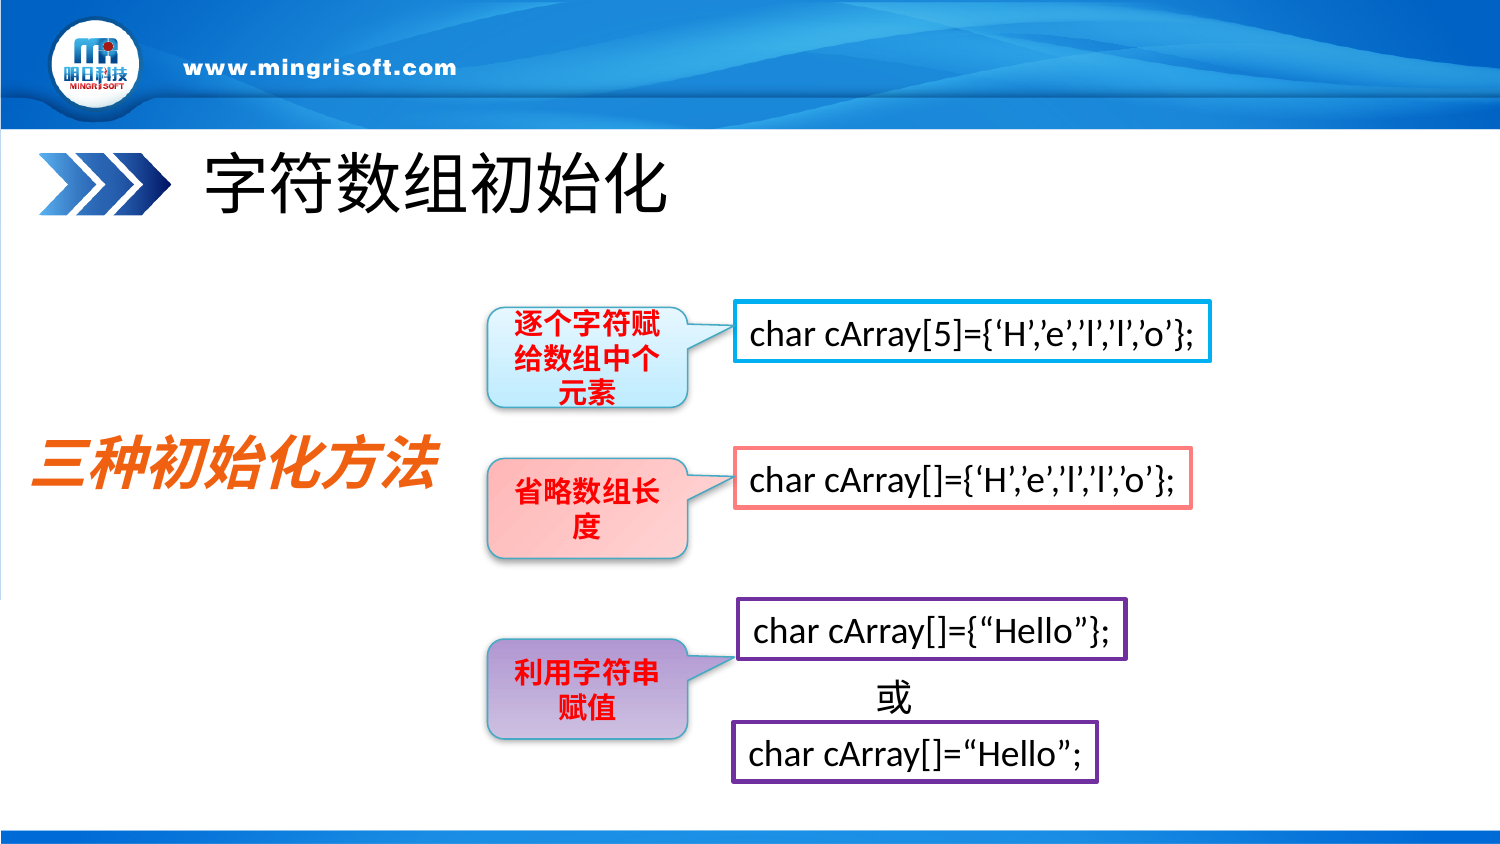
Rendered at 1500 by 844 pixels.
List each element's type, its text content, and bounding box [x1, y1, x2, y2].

text_box 字符数组初始化 [187, 134, 1100, 235]
text_box char cArray[]=“Hello”; [731, 720, 1099, 784]
text_box 省略数组长度 [486, 457, 736, 560]
text_box char cArray[]={“Hello”}; [736, 597, 1128, 661]
text_box 三种初始化方法 [13, 418, 451, 504]
text_box char cArray[5]={‘H’,’e’,’l’,’l’,’o’}; [733, 299, 1212, 363]
text_box char cArray[]={‘H’,’e’,’l’,’l’,’o’}; [733, 446, 1193, 510]
text_box 利用字符串赋值 [486, 638, 736, 740]
text_box 或 [848, 676, 940, 718]
picture [0, 0, 1500, 844]
text_box 逐个字符赋给数组中个元素 [486, 306, 736, 409]
